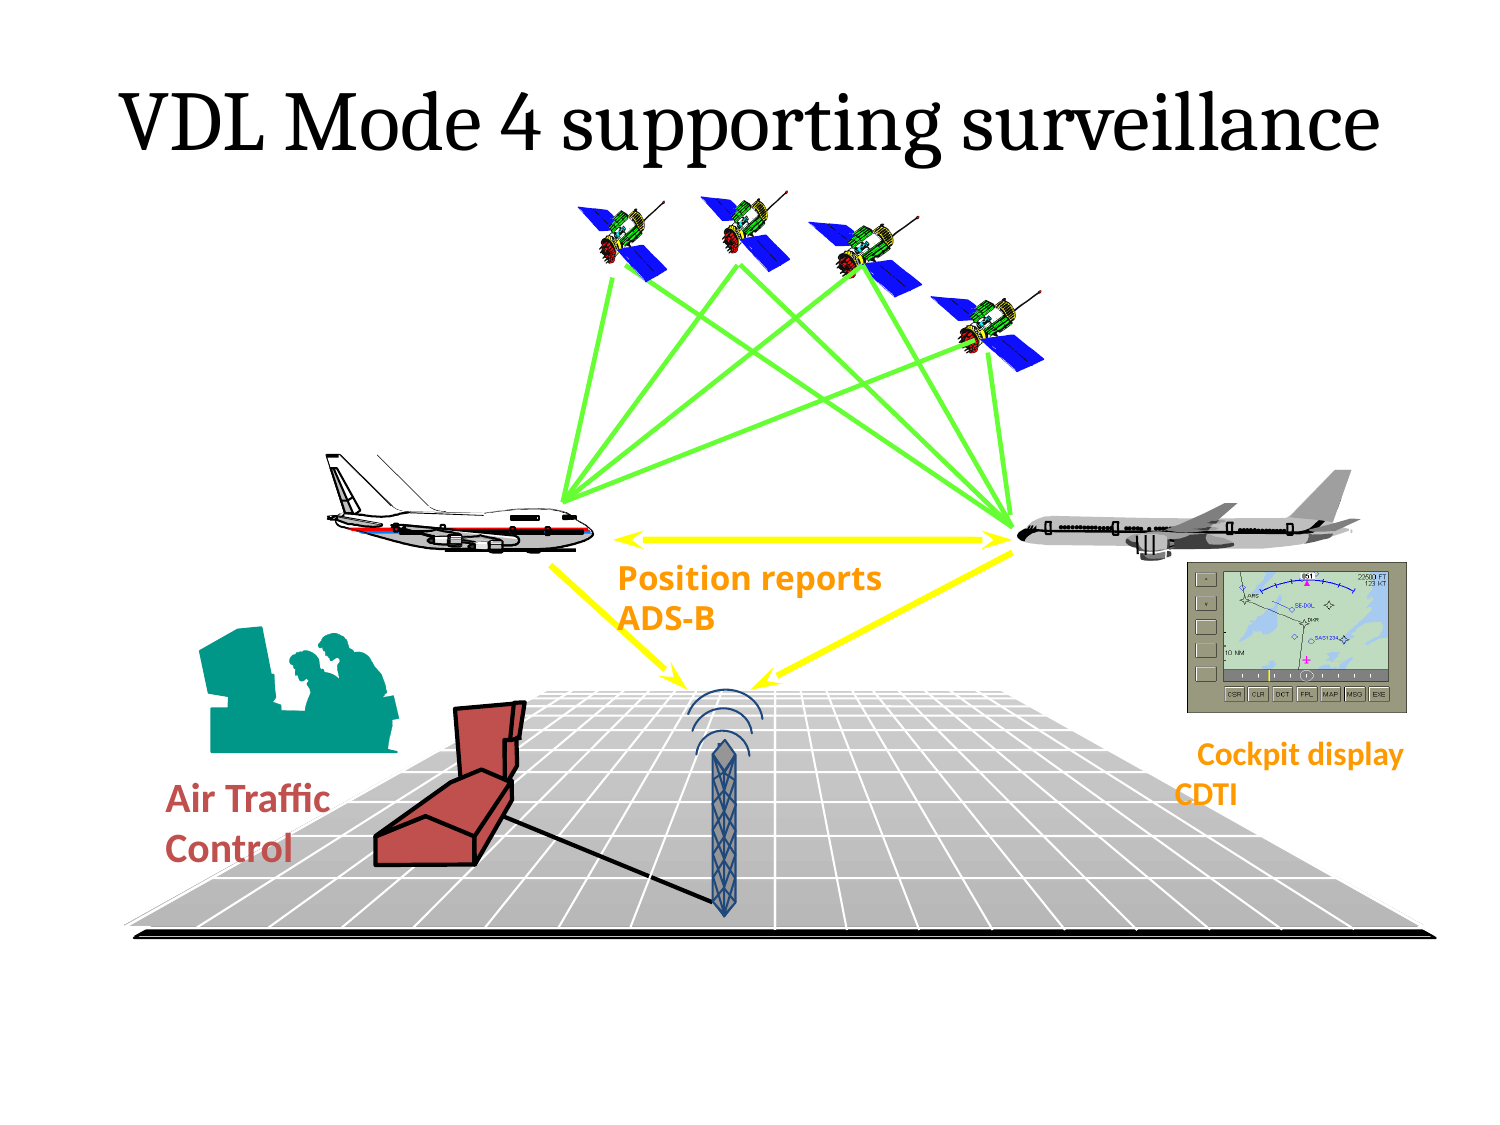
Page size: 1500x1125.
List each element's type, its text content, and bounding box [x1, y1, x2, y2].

picture [1187, 562, 1409, 715]
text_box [1016, 469, 1362, 562]
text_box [199, 627, 403, 755]
text_box [612, 533, 634, 547]
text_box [929, 286, 1048, 376]
title VDL Mode 4 supporting surveillance [75, 45, 1425, 188]
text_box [576, 197, 670, 286]
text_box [123, 689, 773, 929]
text_box [667, 671, 686, 686]
text_box [991, 533, 1011, 547]
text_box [774, 689, 1428, 931]
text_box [374, 702, 526, 866]
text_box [1427, 689, 1437, 939]
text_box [325, 453, 594, 554]
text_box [699, 187, 793, 276]
text_box [754, 674, 772, 686]
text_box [807, 212, 925, 301]
text_box Position reports ADS-B [601, 549, 898, 645]
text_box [712, 739, 737, 918]
